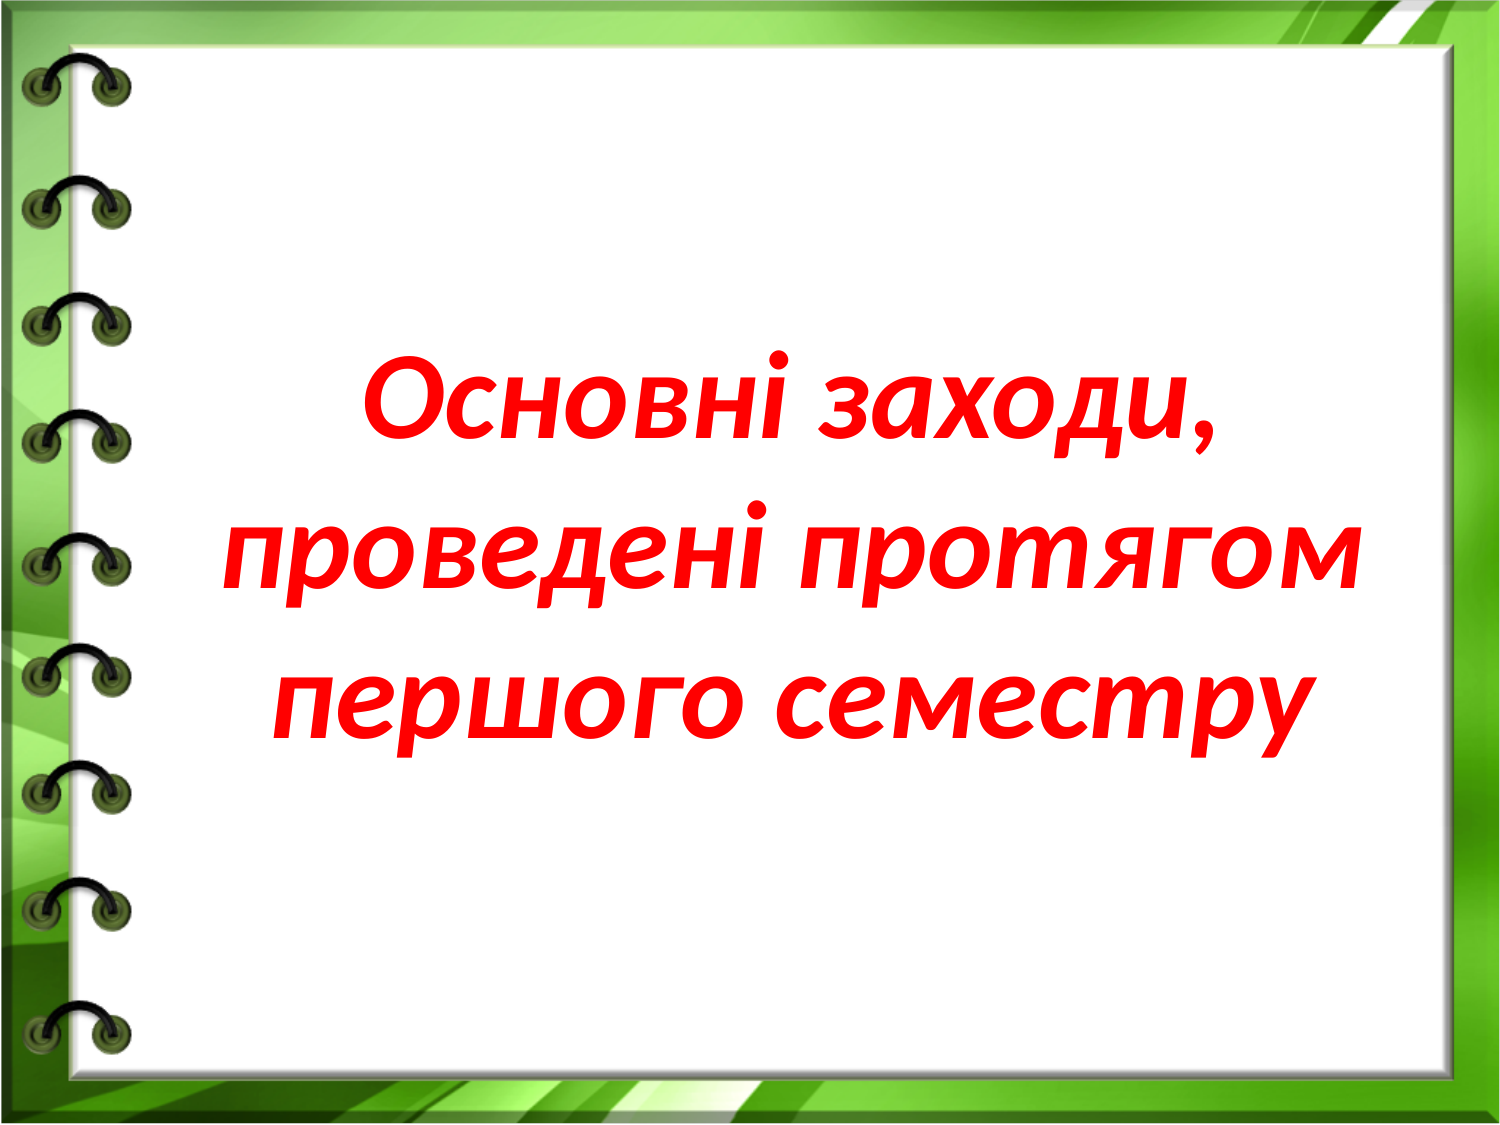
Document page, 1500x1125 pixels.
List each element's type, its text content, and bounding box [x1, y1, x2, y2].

picture [0, 0, 1500, 1125]
title Основні заходи, проведені протягом першого семестру [159, 278, 1425, 799]
